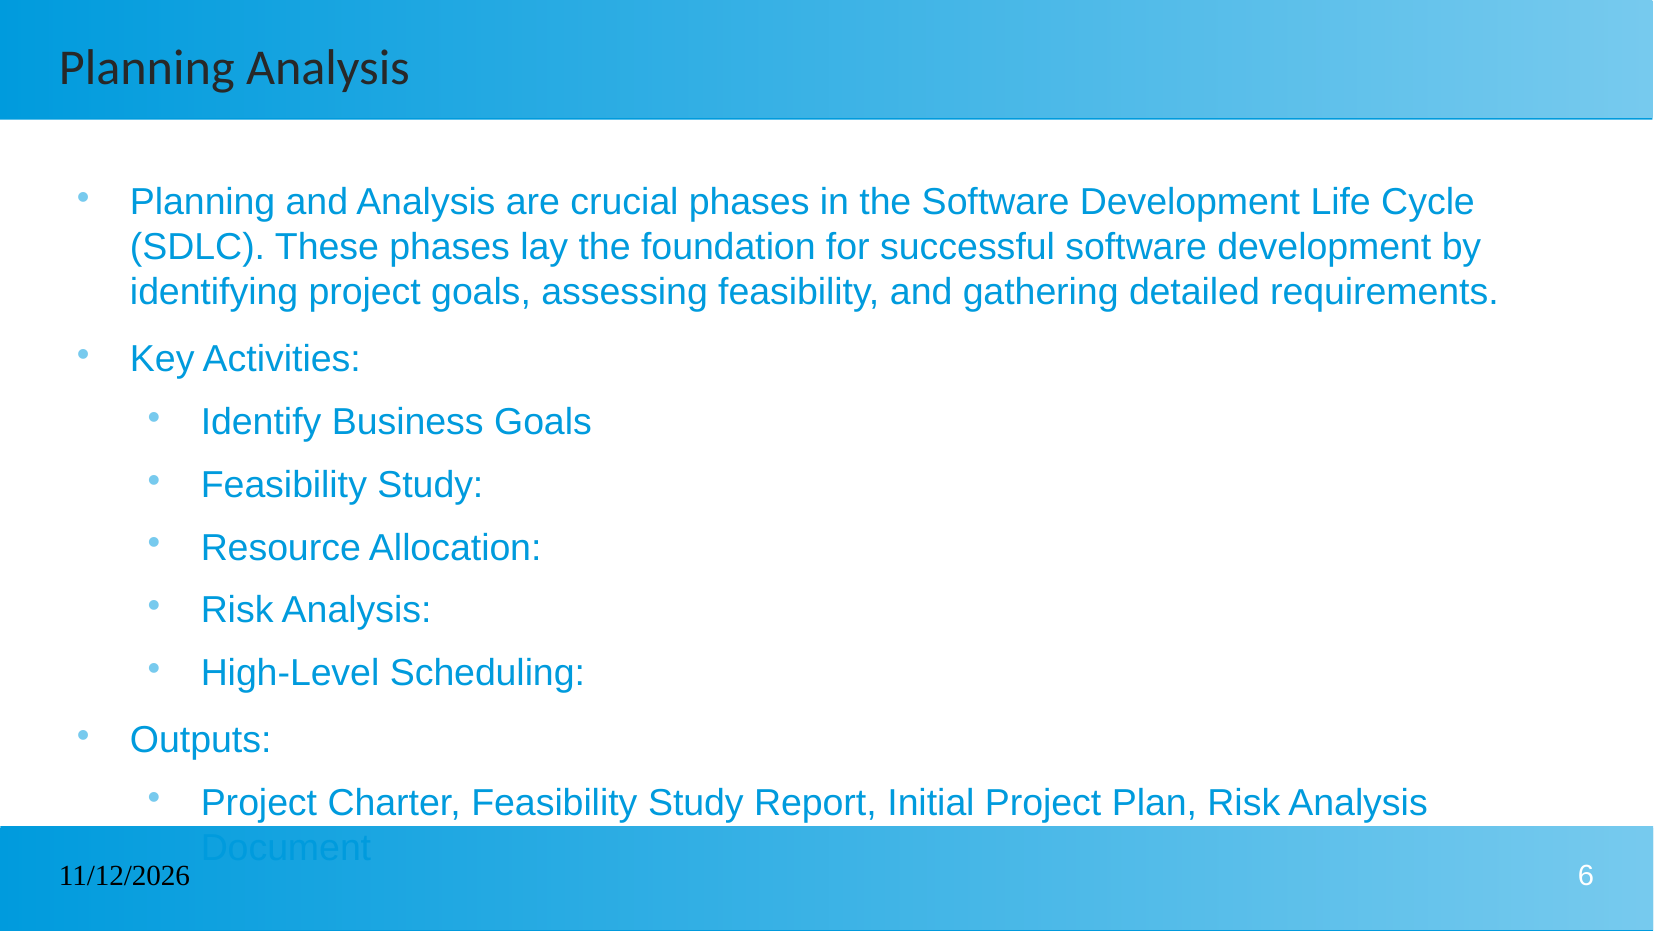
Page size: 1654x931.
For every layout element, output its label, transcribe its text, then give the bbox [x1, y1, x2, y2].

title Planning Analysis [59, 29, 1595, 108]
slide_number 6 [1210, 856, 1595, 915]
list Planning and Analysis are crucial phases in the Software Development Life Cycle (SDLC). These phases lay the foundation for successful software development by identifying project goals, assessing feasibility, and gathering detailed requirements. Key Activities: Identify Business Goals Feasibility Study: Resource Allocation: Risk Analysis: High-Level Scheduling: Outputs: Project Charter, Feasibility Study Report, Initial Project Plan, Risk Analysis Document [59, 177, 1595, 768]
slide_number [59, 856, 443, 915]
